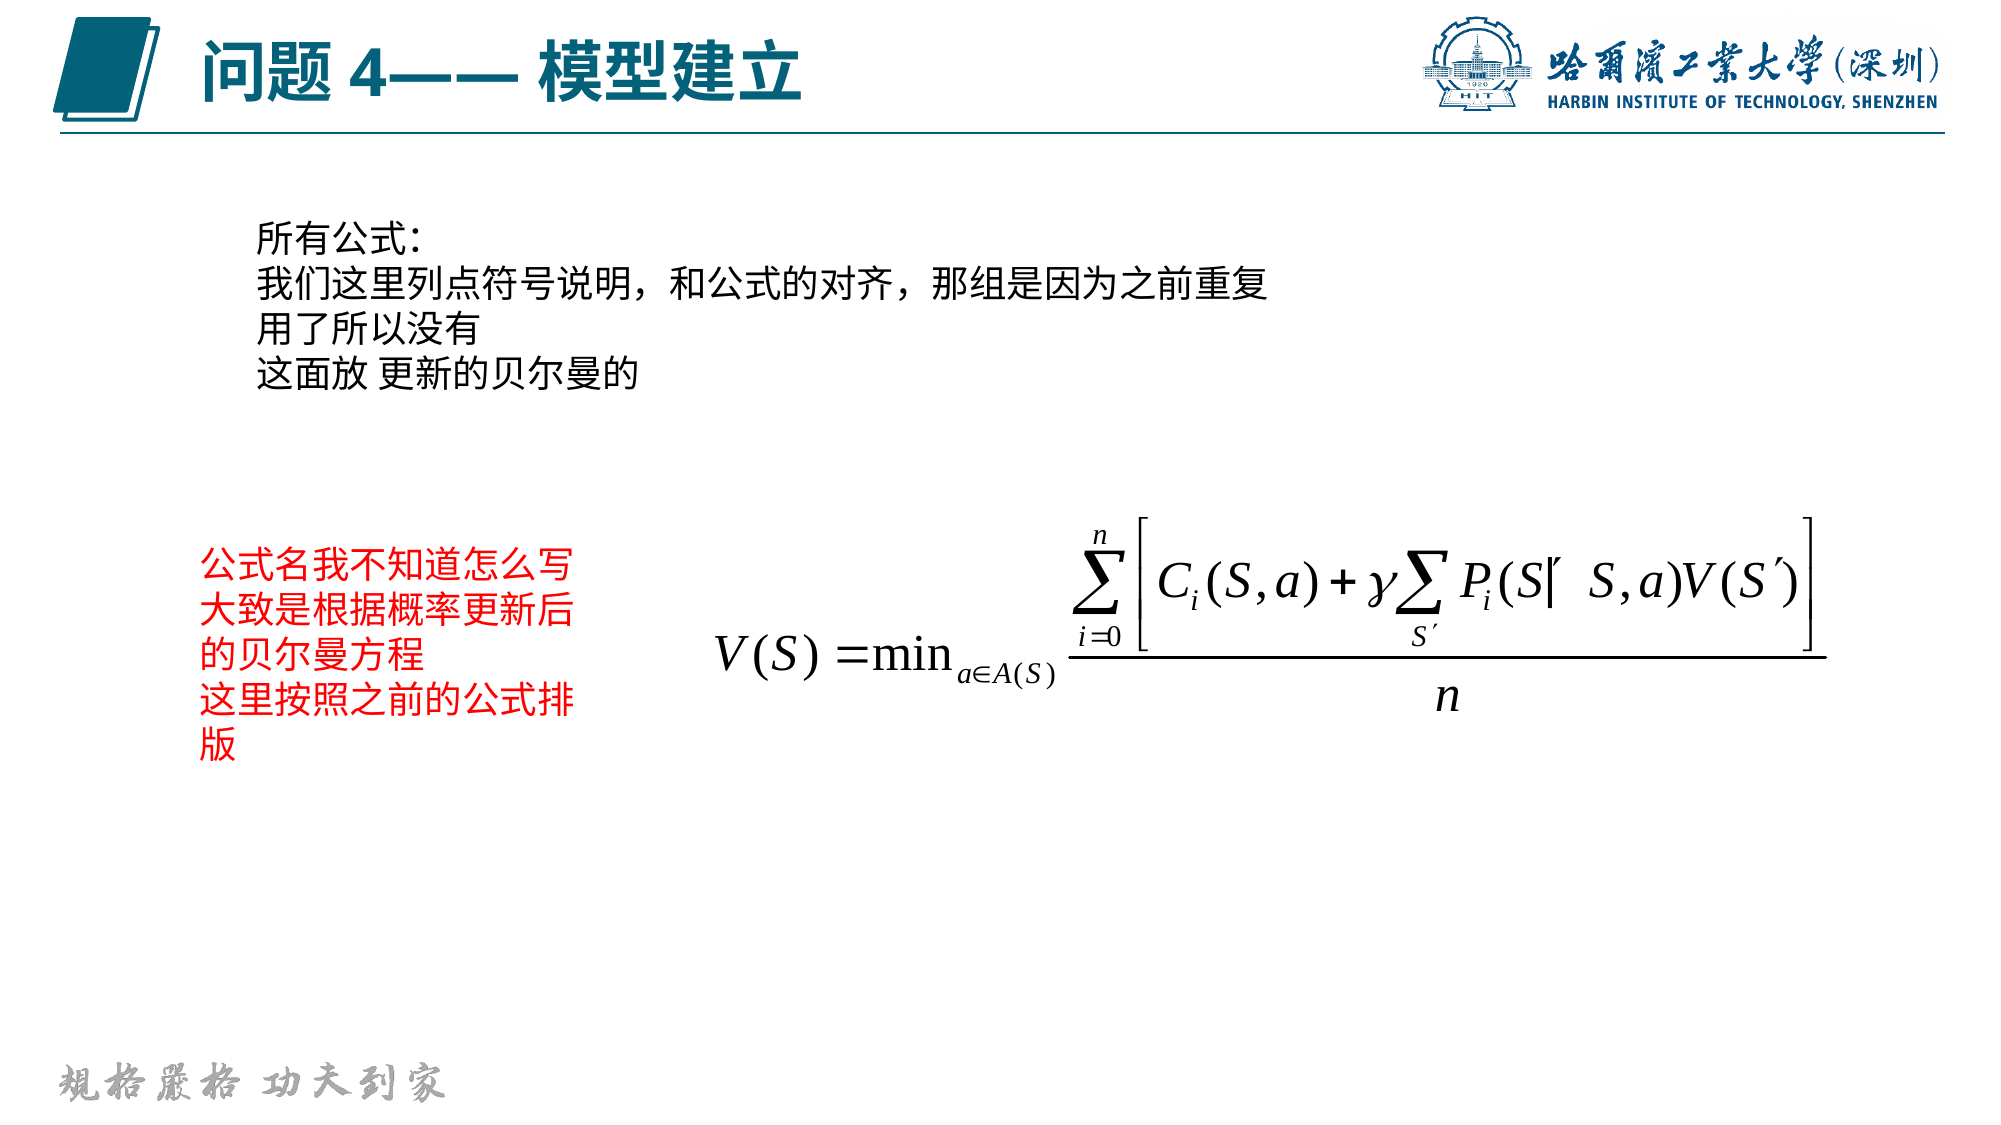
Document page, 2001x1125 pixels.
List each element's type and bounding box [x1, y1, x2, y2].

picture [709, 506, 1835, 724]
picture [1414, 11, 1949, 119]
text_box [38, 19, 1945, 1118]
